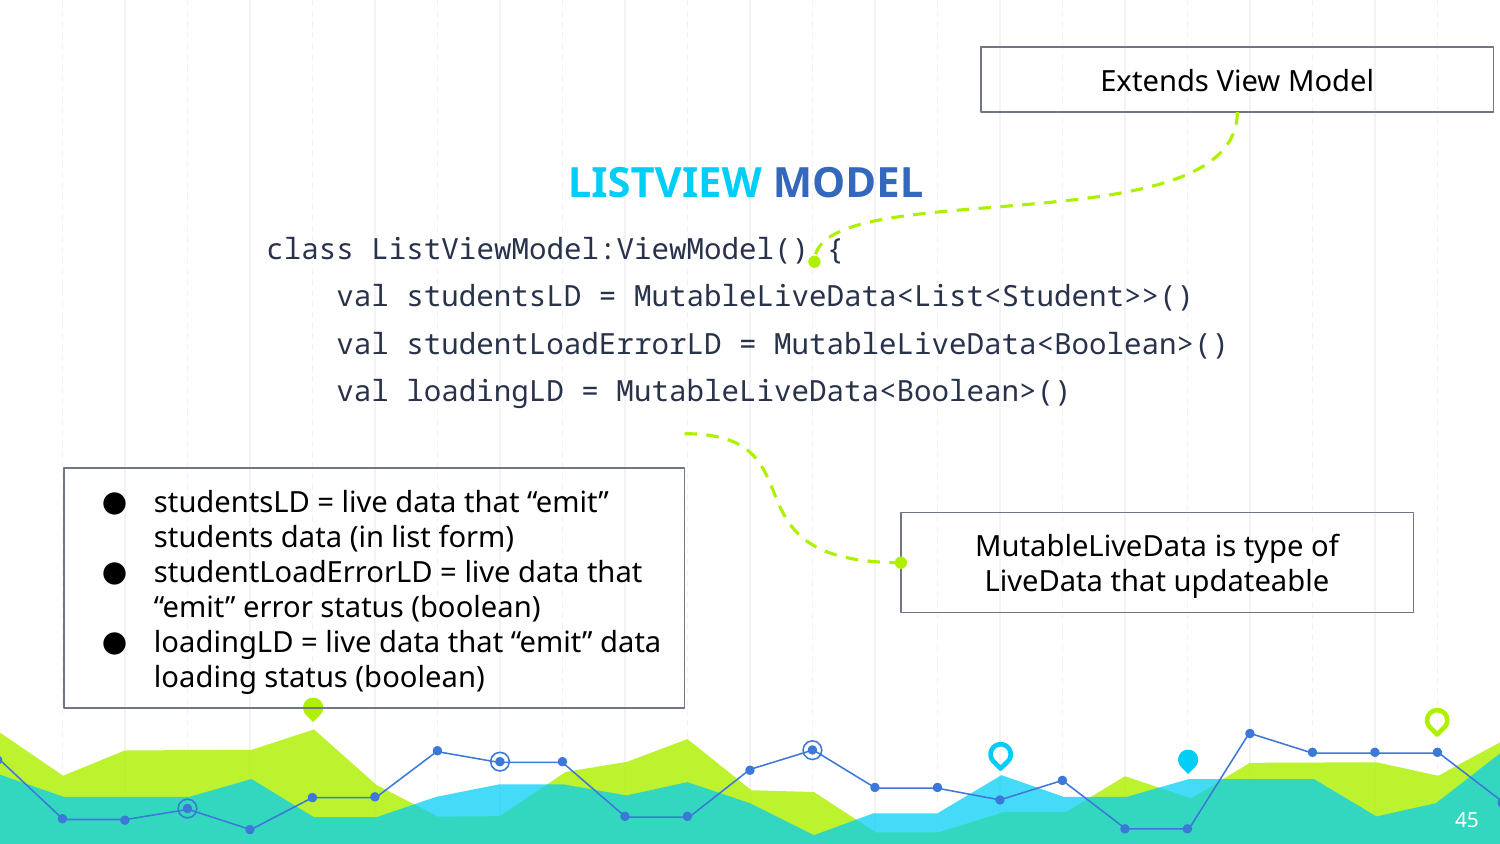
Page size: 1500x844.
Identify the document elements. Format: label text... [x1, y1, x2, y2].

text_box Extends View Model [1105, 47, 1494, 113]
title LISTVIEW MODEL [171, 103, 946, 222]
title LISTVIEW MODEL [1105, 113, 1320, 215]
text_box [684, 433, 902, 564]
slide_number 45 [1403, 791, 1494, 844]
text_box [951, 0, 1101, 400]
list class ListViewModel:ViewModel() { val studentsLD = MutableLiveData<List<Student>>() val studentLoadErrorLD = MutableLiveData<Boolean>() val loadingLD = MutableLiveData<Boolean>() [176, 215, 1414, 512]
text_box studentsLD = live data that “emit” students data (in list form) studentLoadErrorLD = live data that “emit” error status (boolean) loadingLD = live data that “emit” data loading status (boolean) [63, 468, 685, 708]
text_box MutableLiveData is type of LiveData that updateable [900, 512, 1414, 613]
